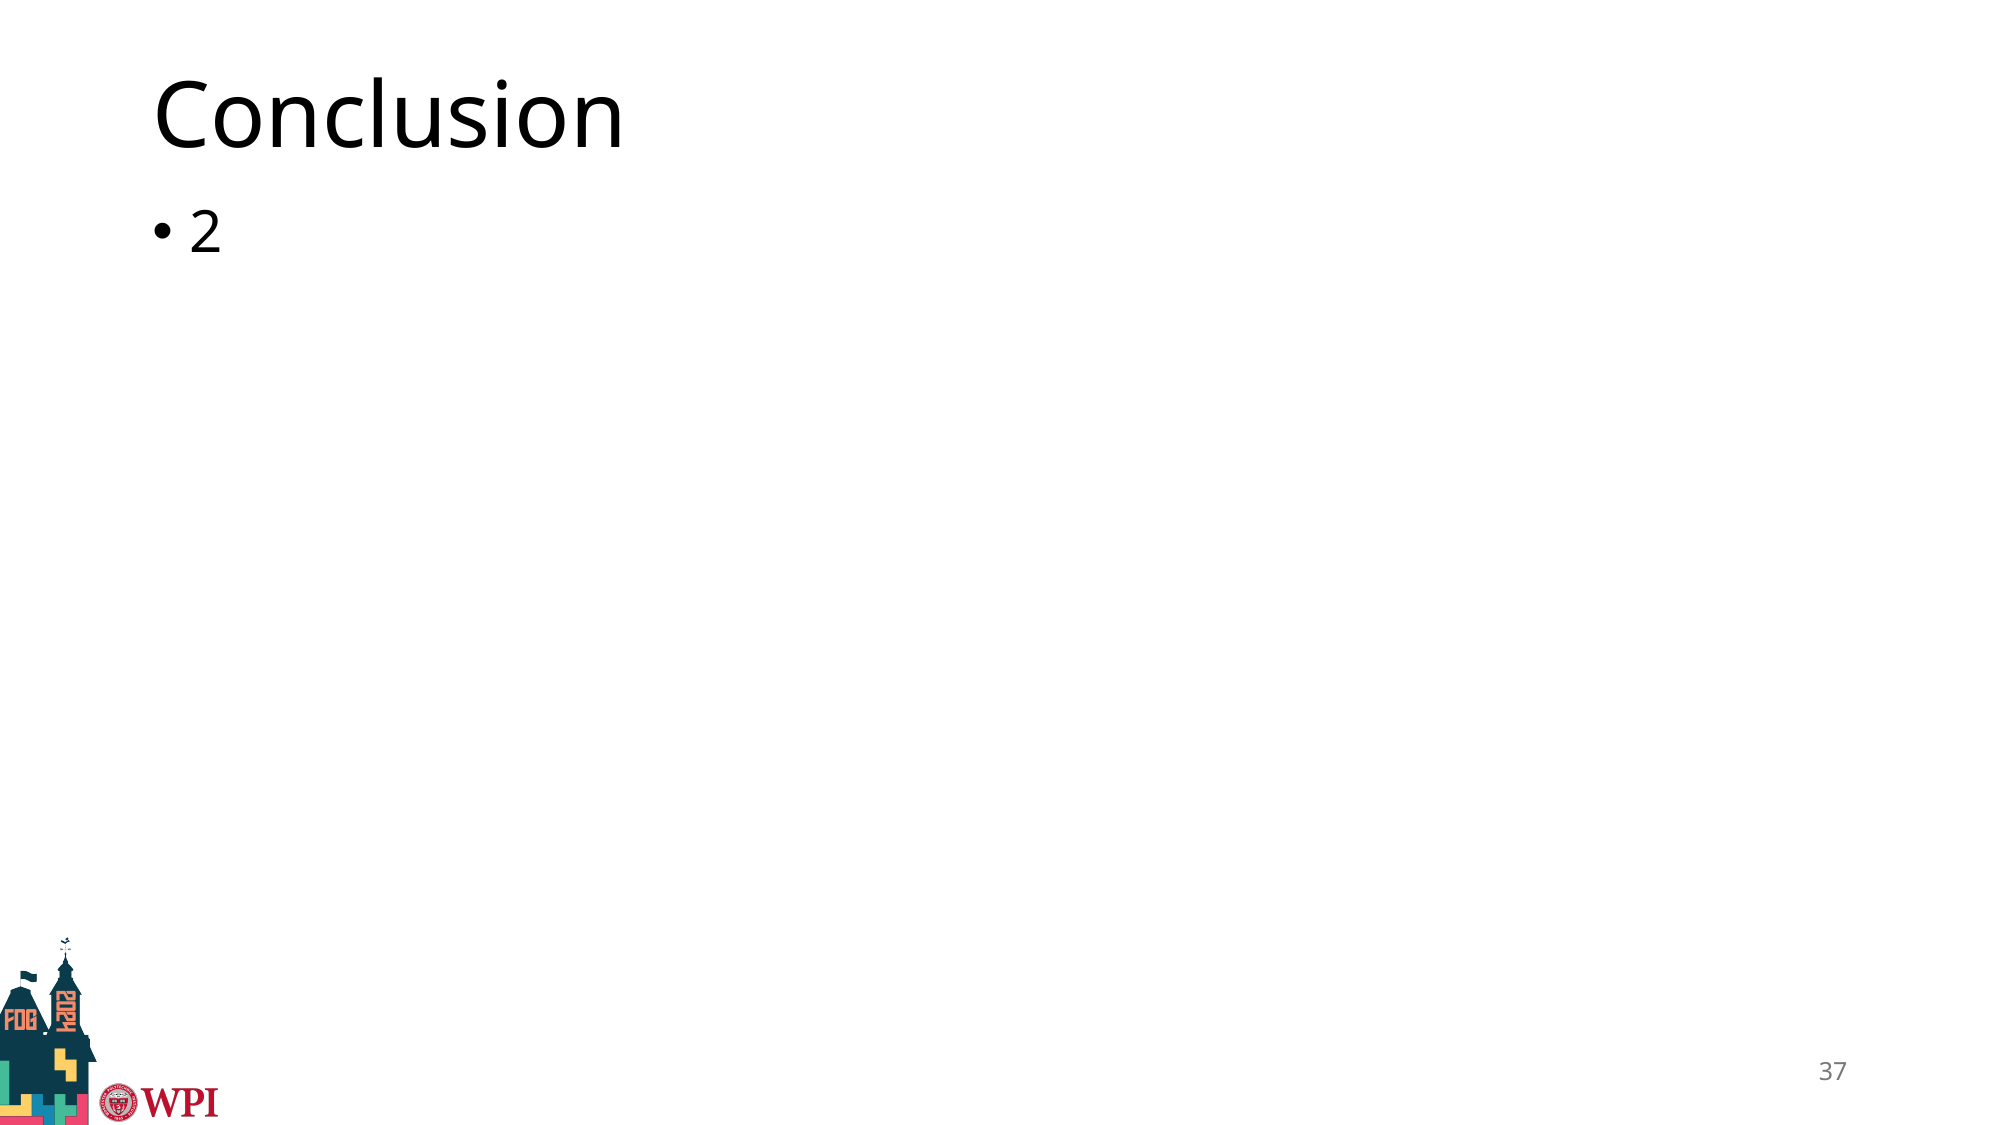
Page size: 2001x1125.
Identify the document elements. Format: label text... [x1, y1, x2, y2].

slide_number 37 [1412, 1042, 1863, 1103]
picture [0, 936, 221, 1125]
title Conclusion [137, 59, 1863, 176]
list 2 [137, 194, 1863, 1014]
